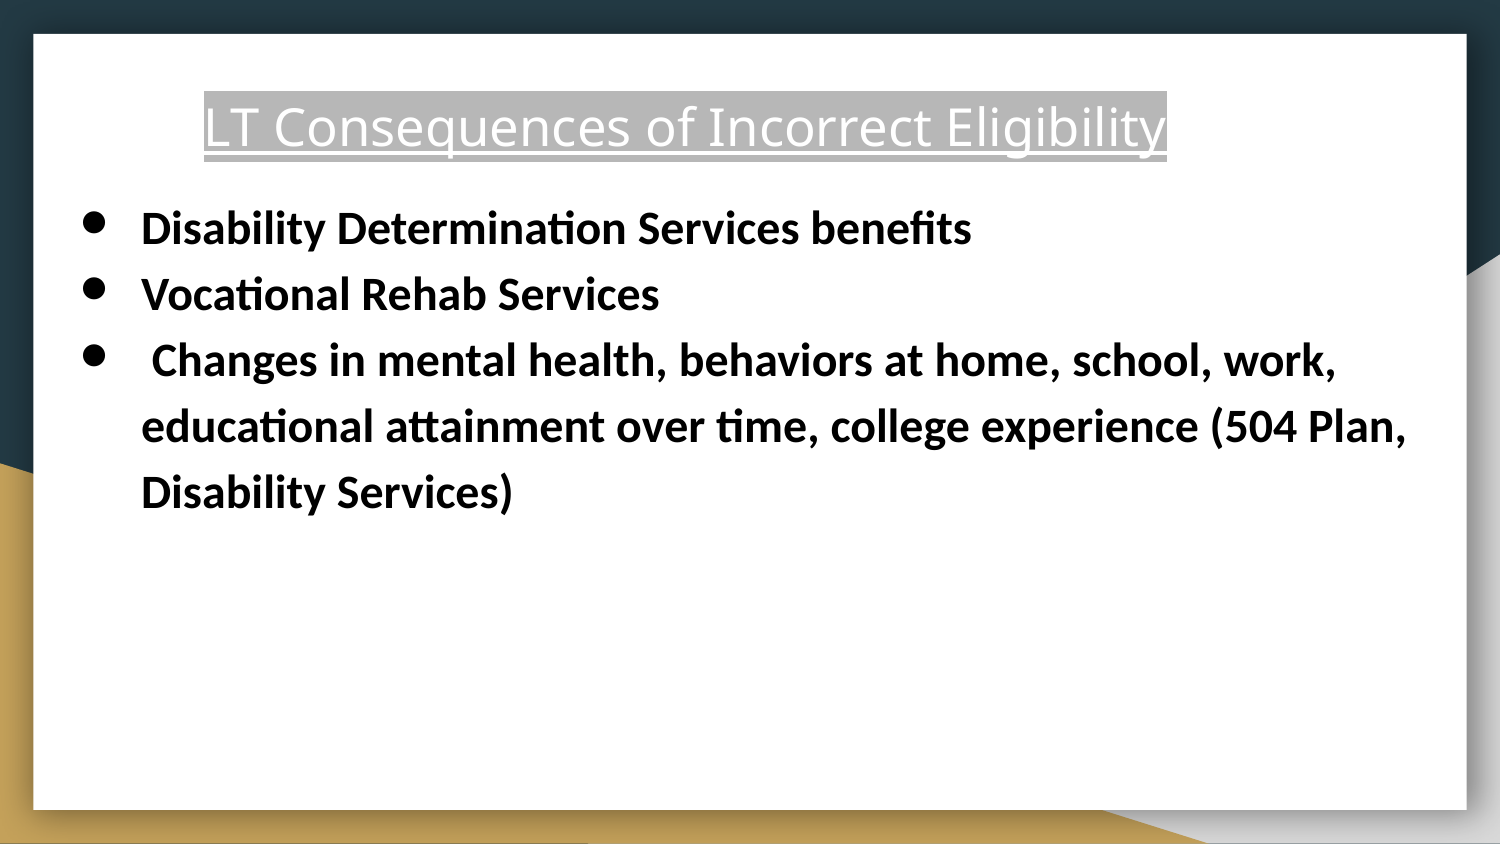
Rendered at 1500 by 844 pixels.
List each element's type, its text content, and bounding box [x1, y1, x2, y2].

title LT Consequences of Incorrect Eligibility [188, 79, 1397, 172]
list Disability Determination Services benefits Vocational Rehab Services Changes in mental health, behaviors at home, school, work, educational attainment over time, college experience (504 Plan, Disability Services) [51, 172, 1449, 733]
